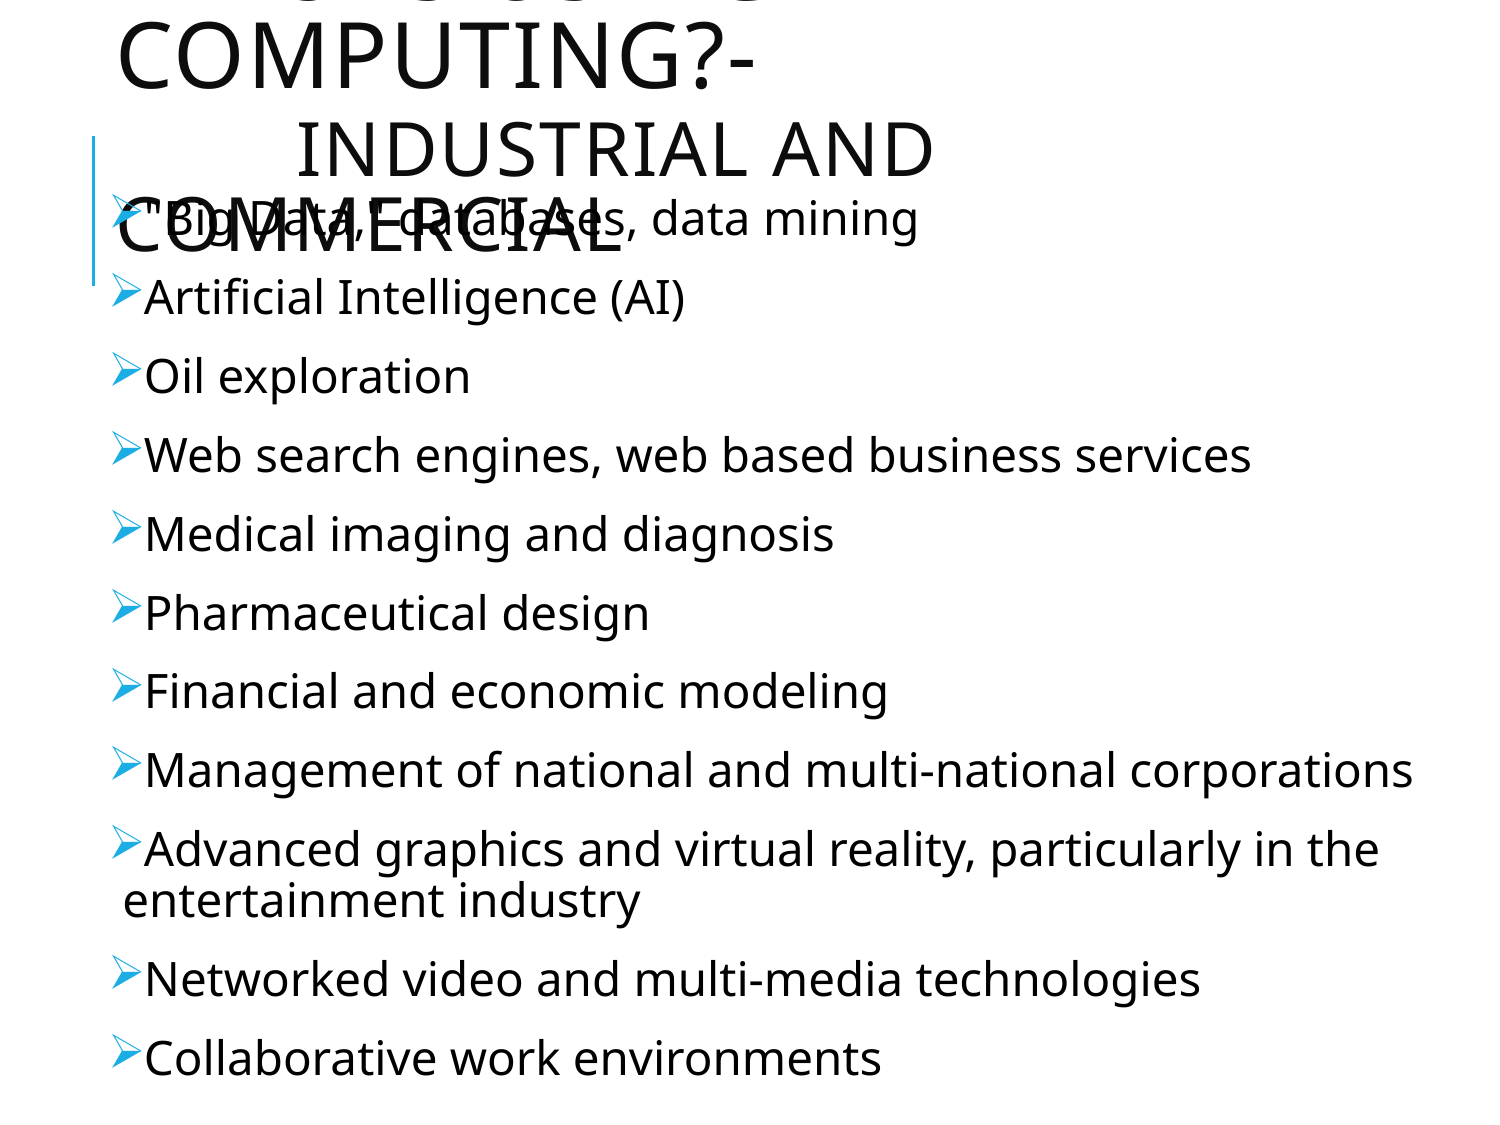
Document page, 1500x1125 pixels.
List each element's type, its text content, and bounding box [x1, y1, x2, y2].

title Who Is Using Parallel Computing?- Industrial and Commercial [100, 0, 1297, 187]
list "Big Data," databases, data mining Artificial Intelligence (AI) Oil exploration Web search engines, web based business services Medical imaging and diagnosis Pharmaceutical design Financial and economic modeling Management of national and multi-national corporations Advanced graphics and virtual reality, particularly in the entertainment industry Networked video and multi-media technologies Collaborative work environments [100, 187, 1475, 1100]
